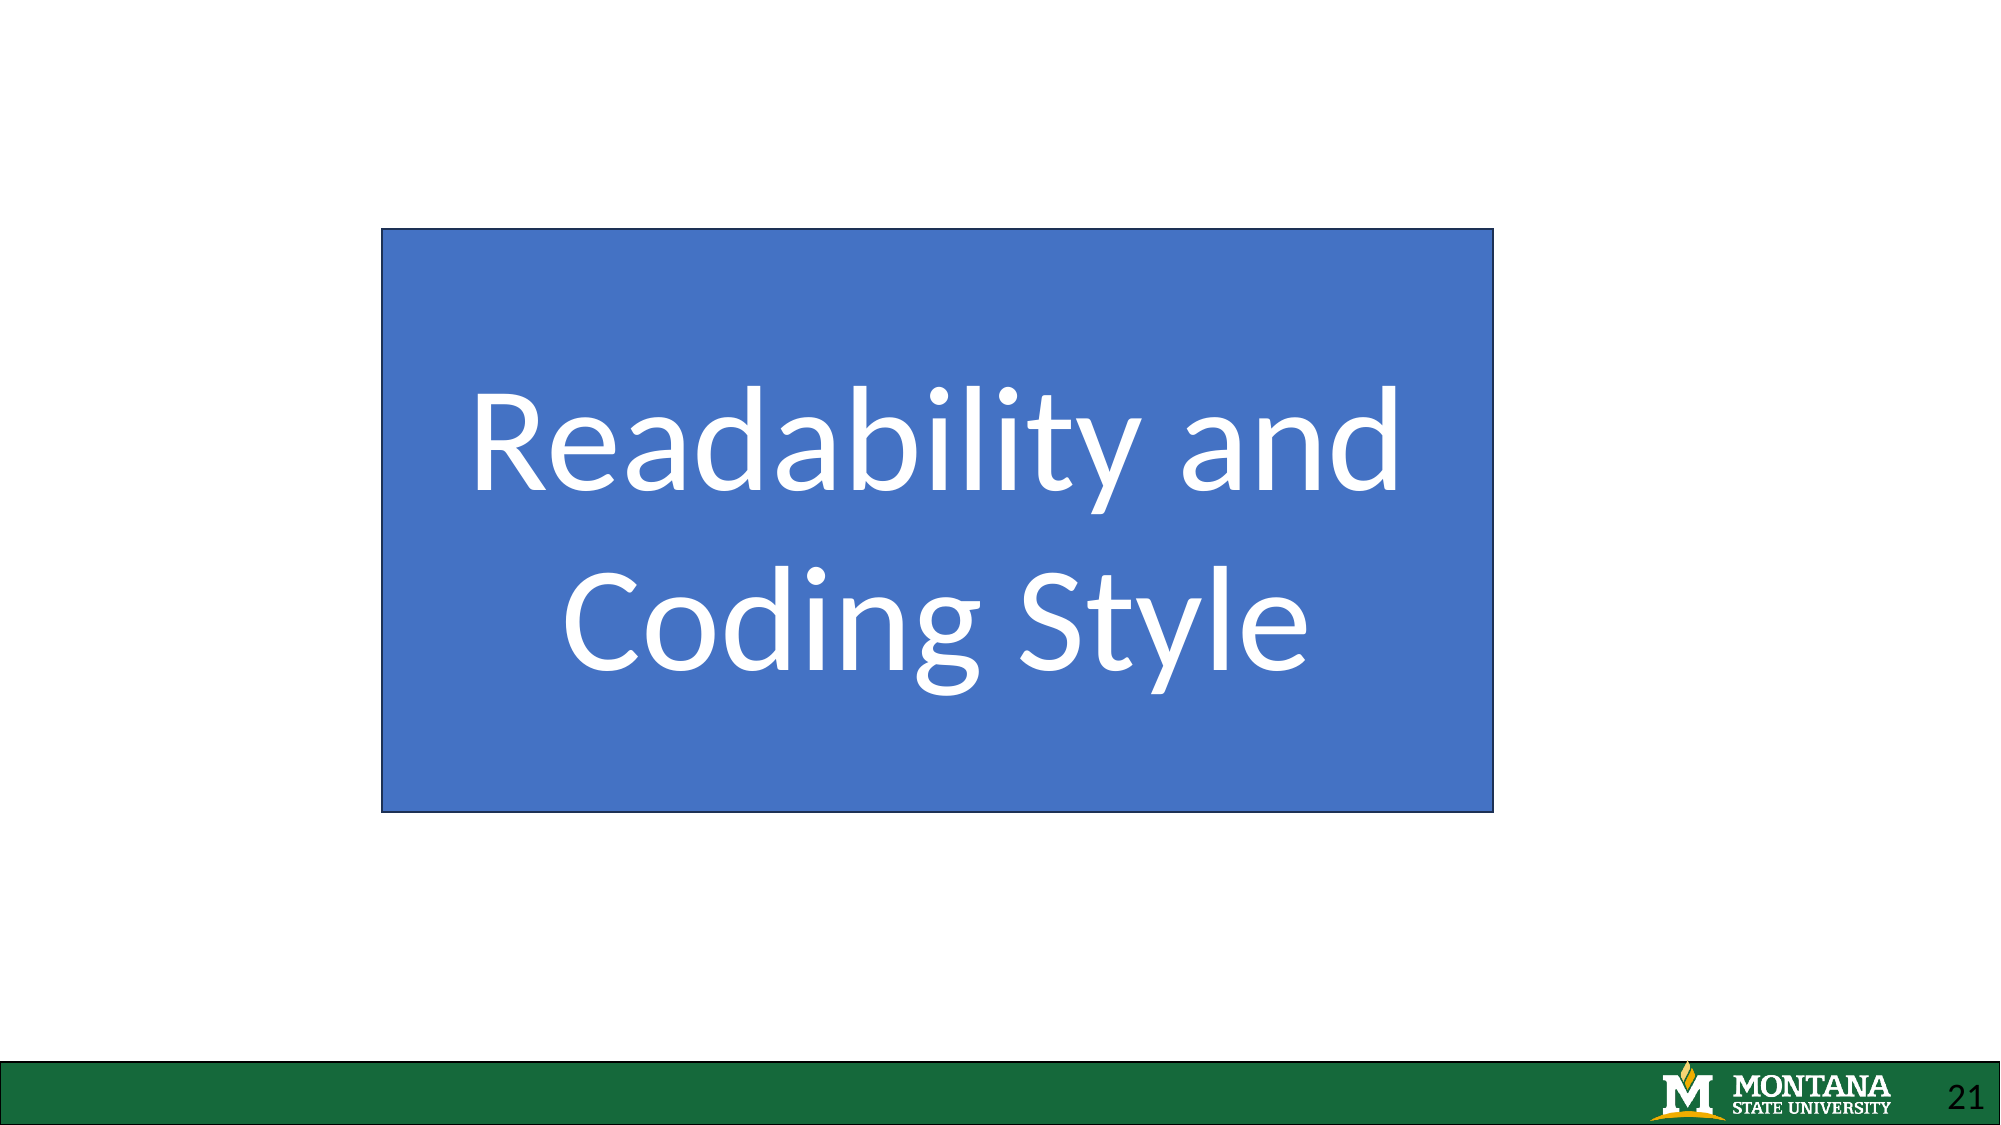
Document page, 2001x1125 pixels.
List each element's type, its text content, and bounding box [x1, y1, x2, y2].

text_box Readability and Coding Style [381, 228, 1494, 813]
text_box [0, 1060, 2000, 1125]
picture [1649, 1060, 1891, 1122]
